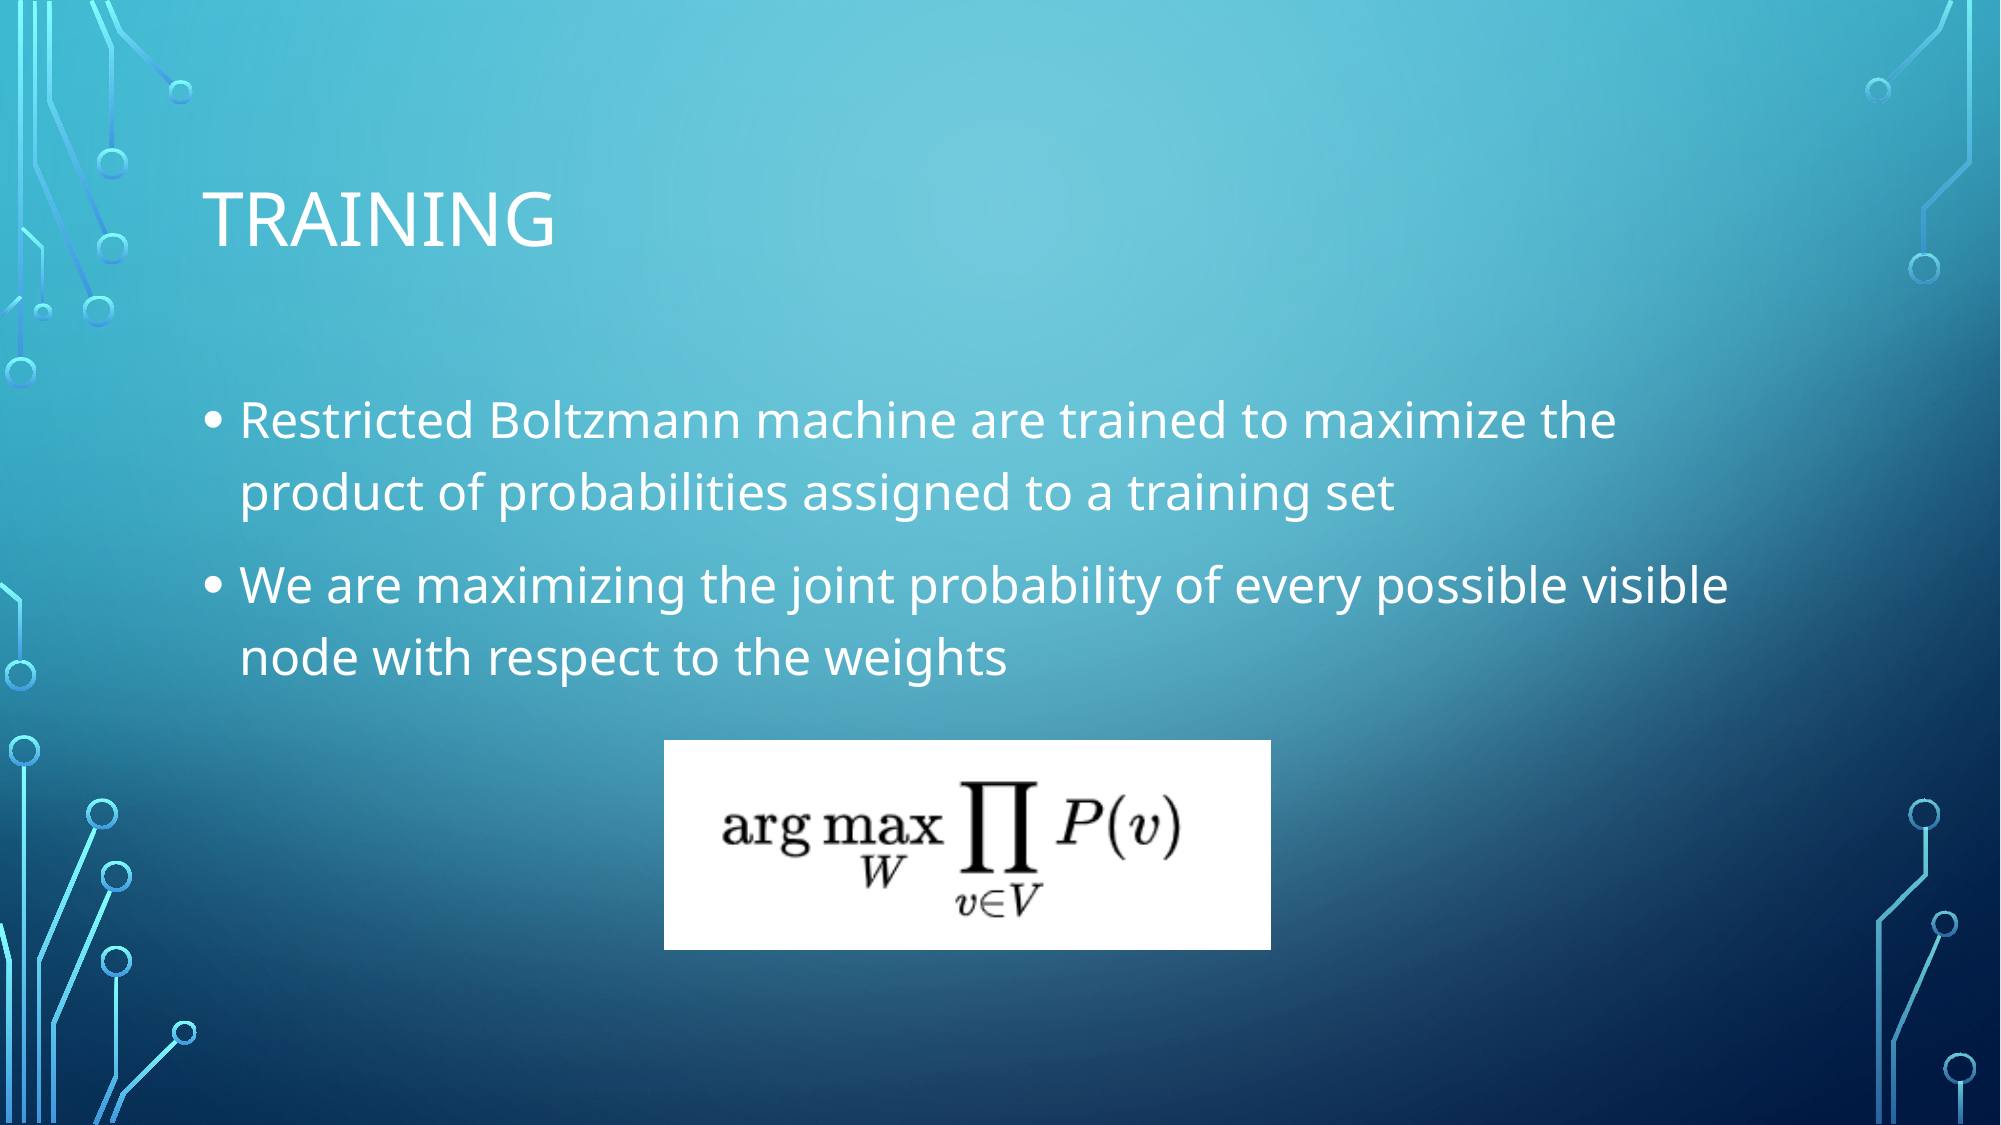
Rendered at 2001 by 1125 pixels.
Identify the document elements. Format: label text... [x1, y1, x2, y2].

picture [664, 740, 1272, 951]
title Training [187, 101, 1813, 344]
list Restricted Boltzmann machine are trained to maximize the product of probabilities assigned to a training set We are maximizing the joint probability of every possible visible node with respect to the weights [187, 369, 1813, 950]
